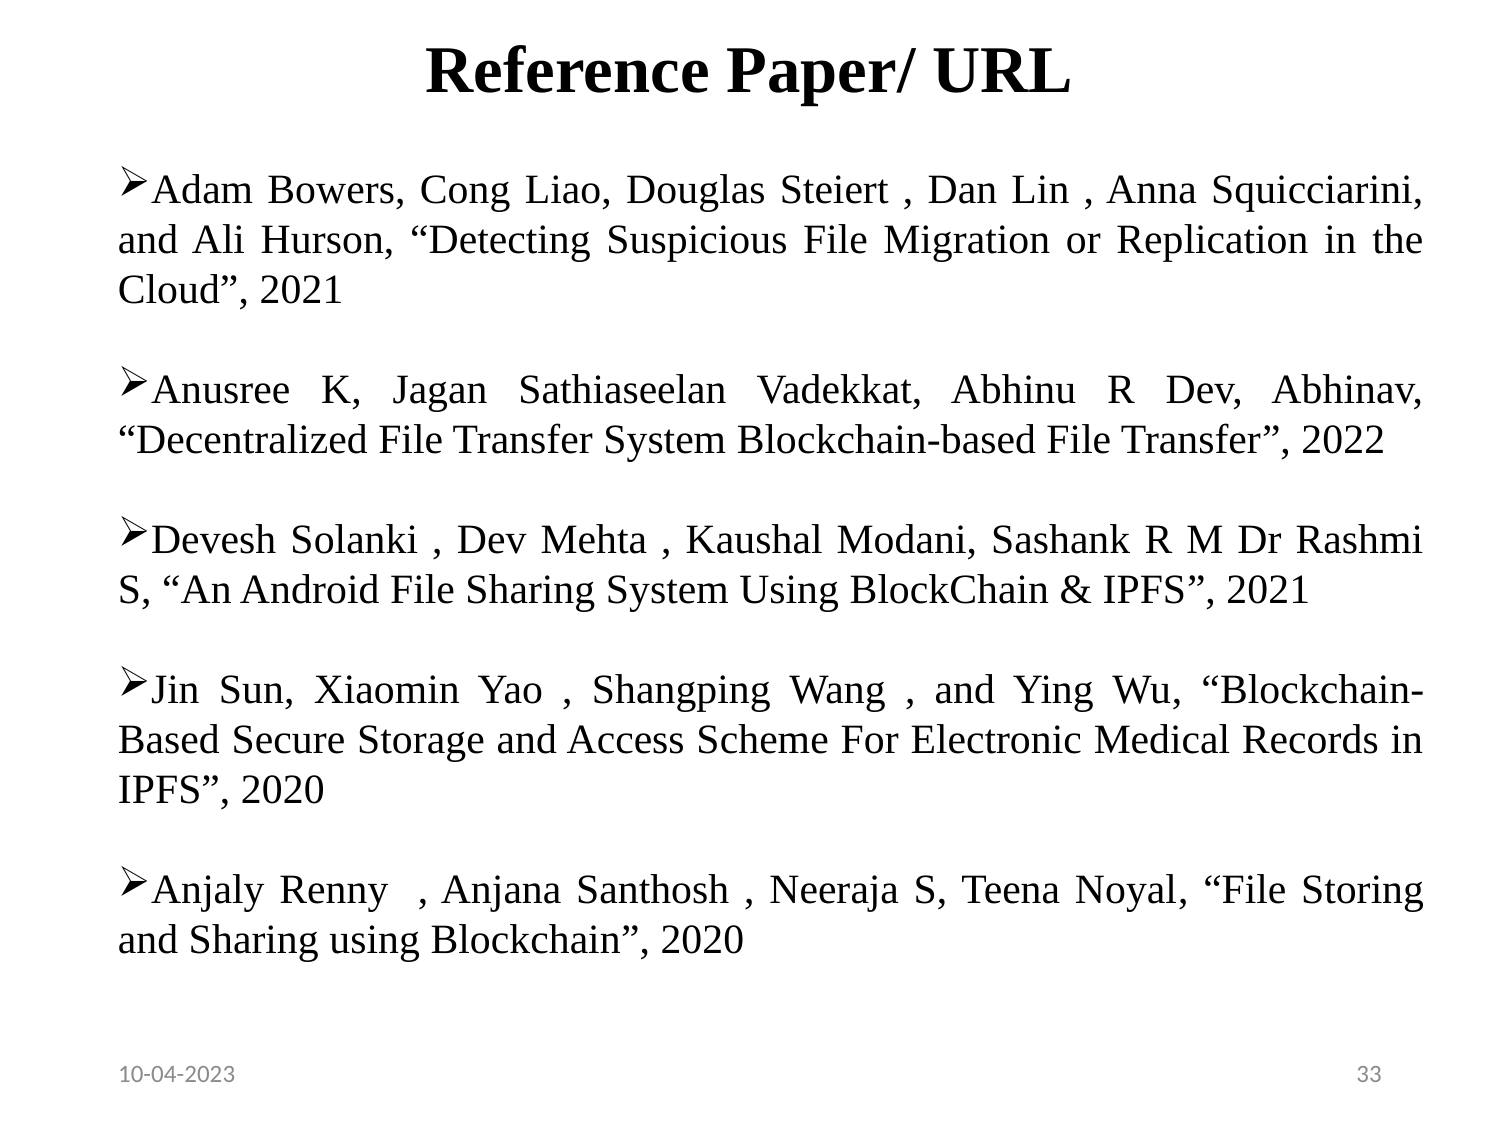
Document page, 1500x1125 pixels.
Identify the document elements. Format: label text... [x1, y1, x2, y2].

slide_number 33 [1059, 1042, 1397, 1103]
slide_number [103, 1042, 441, 1103]
title Reference Paper/ URL [103, 27, 1397, 115]
text_box Adam Bowers, Cong Liao, Douglas Steiert , Dan Lin , Anna Squicciarini, and Ali Hurson, “Detecting Suspicious File Migration or Replication in the Cloud”, 2021 Anusree K, Jagan Sathiaseelan Vadekkat, Abhinu R Dev, Abhinav, “Decentralized File Transfer System Blockchain-based File Transfer”, 2022 Devesh Solanki , Dev Mehta , Kaushal Modani, Sashank R M Dr Rashmi S, “An Android File Sharing System Using BlockChain & IPFS”, 2021 Jin Sun, Xiaomin Yao , Shangping Wang , and Ying Wu, “Blockchain-Based Secure Storage and Access Scheme For Electronic Medical Records in IPFS”, 2020 Anjaly Renny , Anjana Santhosh , Neeraja S, Teena Noyal, “File Storing and Sharing using Blockchain”, 2020 [103, 154, 1440, 1015]
